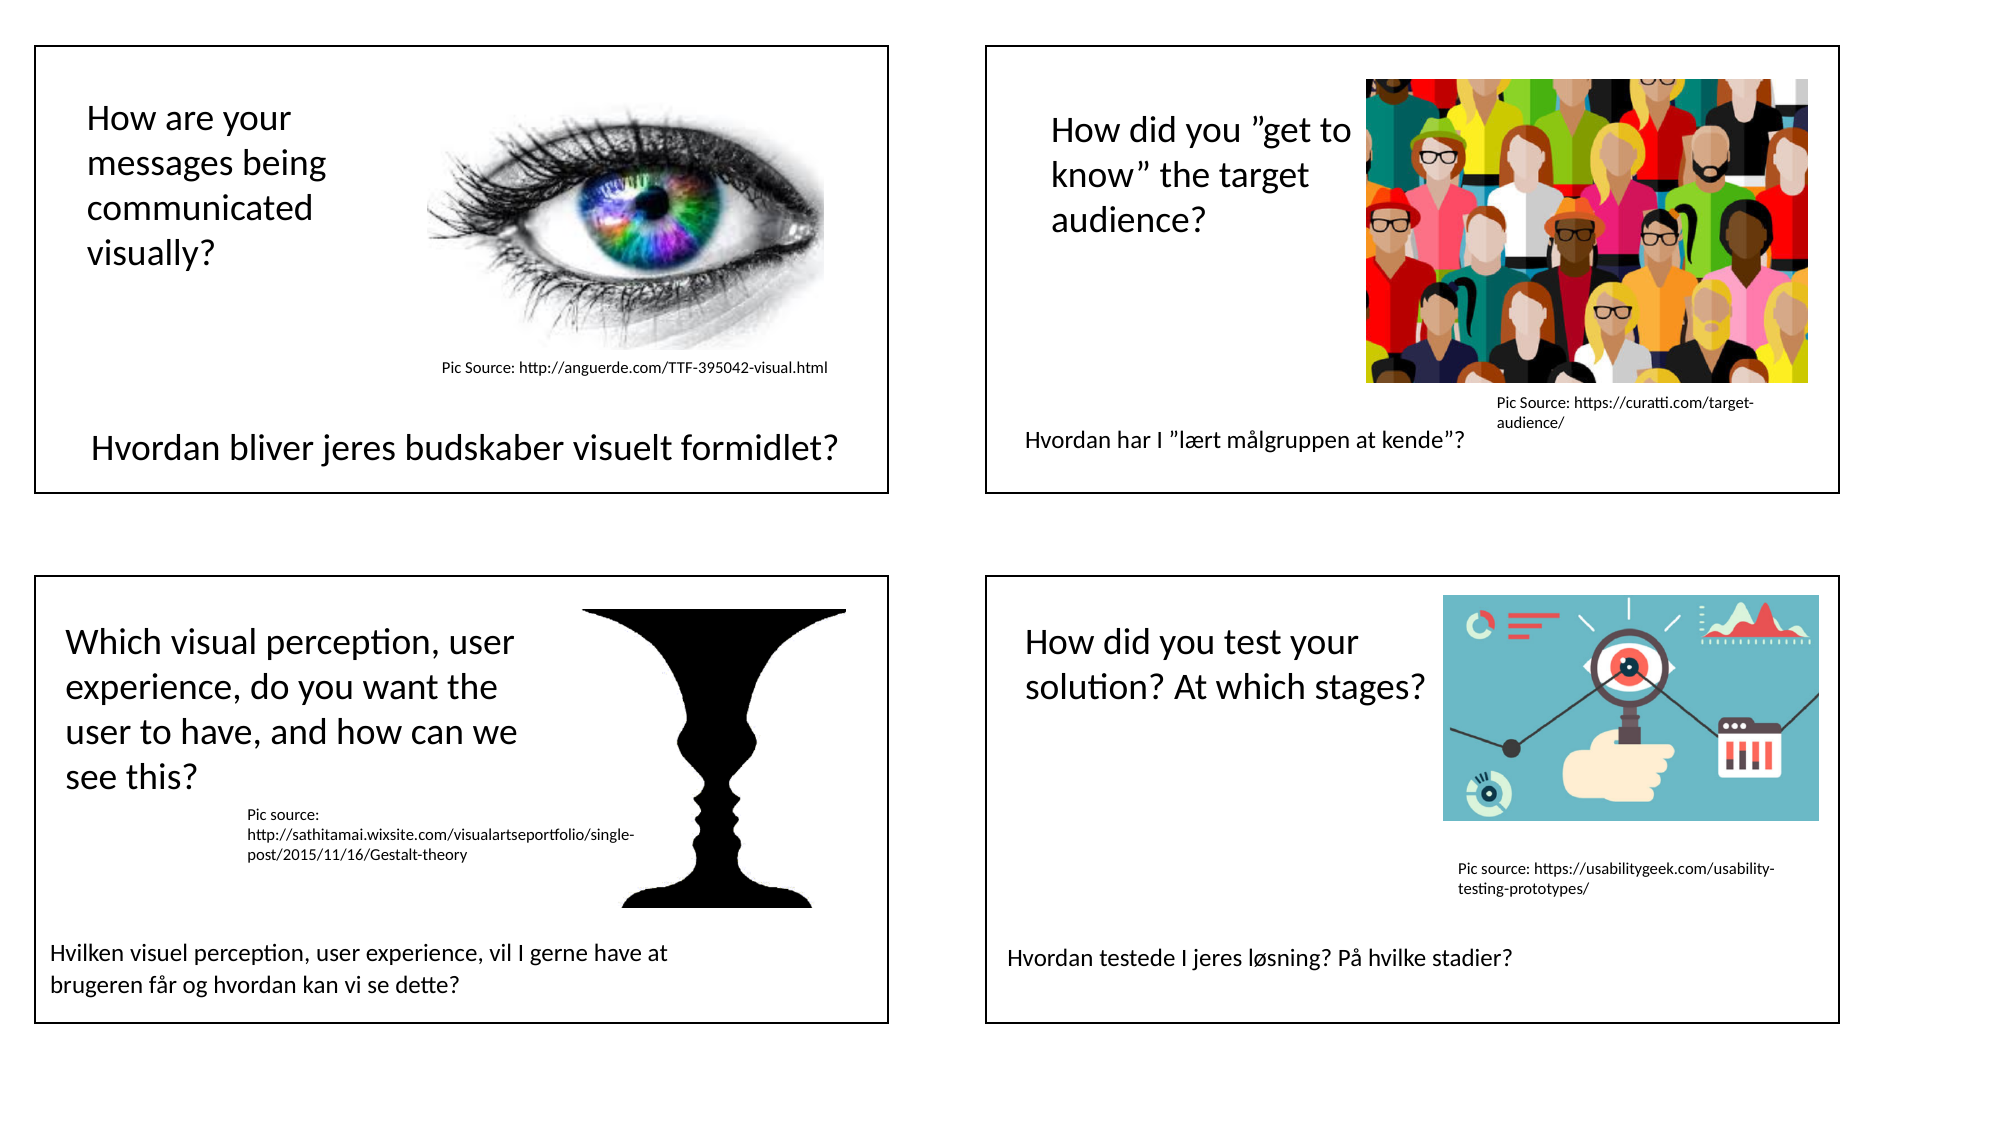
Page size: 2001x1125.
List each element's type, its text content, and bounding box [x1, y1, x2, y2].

text_box Which visual perception, user experience, do you want the user to have, and how can we see this? [50, 610, 538, 805]
text_box Hvilken visuel perception, user experience, vil I gerne have at brugeren får og hvordan kan vi se dette? [35, 927, 775, 1006]
picture [1366, 79, 1809, 383]
text_box Pic source: http://sathitamai.wixsite.com/visualartseportfolio/single-post/2015/11/16/Gestalt-theory [232, 796, 579, 871]
text_box Hvordan har I ”lært målgruppen at kende”? [1010, 415, 1664, 461]
text_box [34, 575, 889, 1024]
text_box Pic source: https://usabilitygeek.com/usability-testing-prototypes/ [1443, 850, 1802, 906]
text_box How did you test your solution? At which stages? [1010, 609, 1443, 715]
picture [426, 97, 824, 350]
text_box Pic Source: http://anguerde.com/TTF-395042-visual.html [427, 349, 860, 384]
text_box [34, 45, 889, 494]
text_box [985, 45, 1840, 494]
text_box How are your messages being communicated visually? [72, 85, 443, 281]
text_box Hvordan testede I jeres løsning? På hvilke stadier? [992, 934, 1682, 979]
text_box Pic Source: https://curatti.com/target-audience/ [1482, 384, 1802, 439]
text_box How did you ”get to know” the target audience? [1036, 97, 1366, 248]
text_box Hvordan bliver jeres budskaber visuelt formidlet? [76, 415, 856, 476]
picture [579, 609, 846, 909]
picture [1443, 595, 1819, 821]
text_box [985, 575, 1840, 1024]
